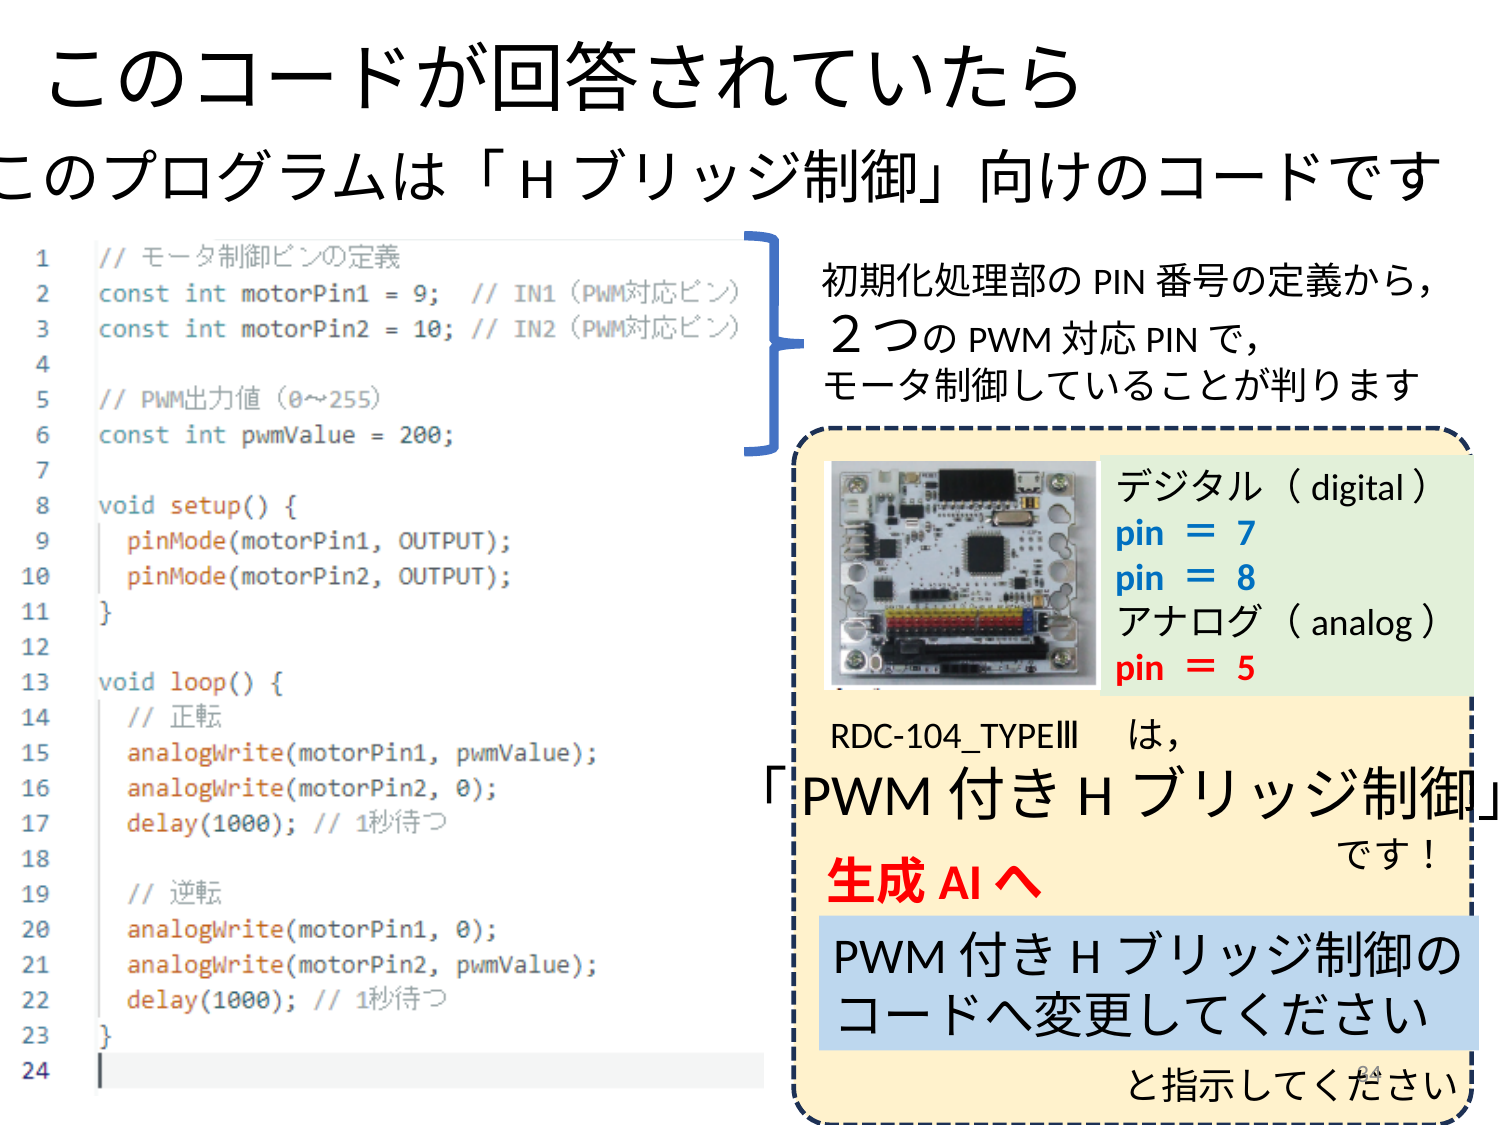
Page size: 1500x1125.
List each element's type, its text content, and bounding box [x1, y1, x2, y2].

text_box [792, 427, 1473, 749]
slide_number 34 [1059, 1042, 1397, 1103]
text_box デジタル（digital） pin ＝ 7 pin ＝ 8 アナログ（analog） pin ＝ 5 [1100, 455, 1474, 696]
text_box PWM付きHブリッジ制御の コードへ変更してください [819, 915, 1479, 1051]
text_box RDC-104_TYPEⅢ は， [815, 703, 1217, 749]
text_box 生成AIへ [811, 841, 1059, 917]
title このコードが回答されていたら [24, 29, 1117, 132]
text_box [792, 835, 1473, 1125]
text_box [744, 235, 804, 452]
text_box 初期化処理部のPIN番号の定義から， ２つのPWM対応PINで， モータ制御していることが判ります [806, 249, 1469, 415]
picture [0, 239, 764, 1096]
text_box です！ [1320, 823, 1463, 884]
text_box と指示してください [1109, 1054, 1475, 1115]
text_box このプログラムは「Hブリッジ制御」向けのコードです [0, 132, 1459, 218]
text_box 「PWM付きHブリッジ制御」 [764, 749, 1500, 835]
picture [824, 461, 1101, 690]
